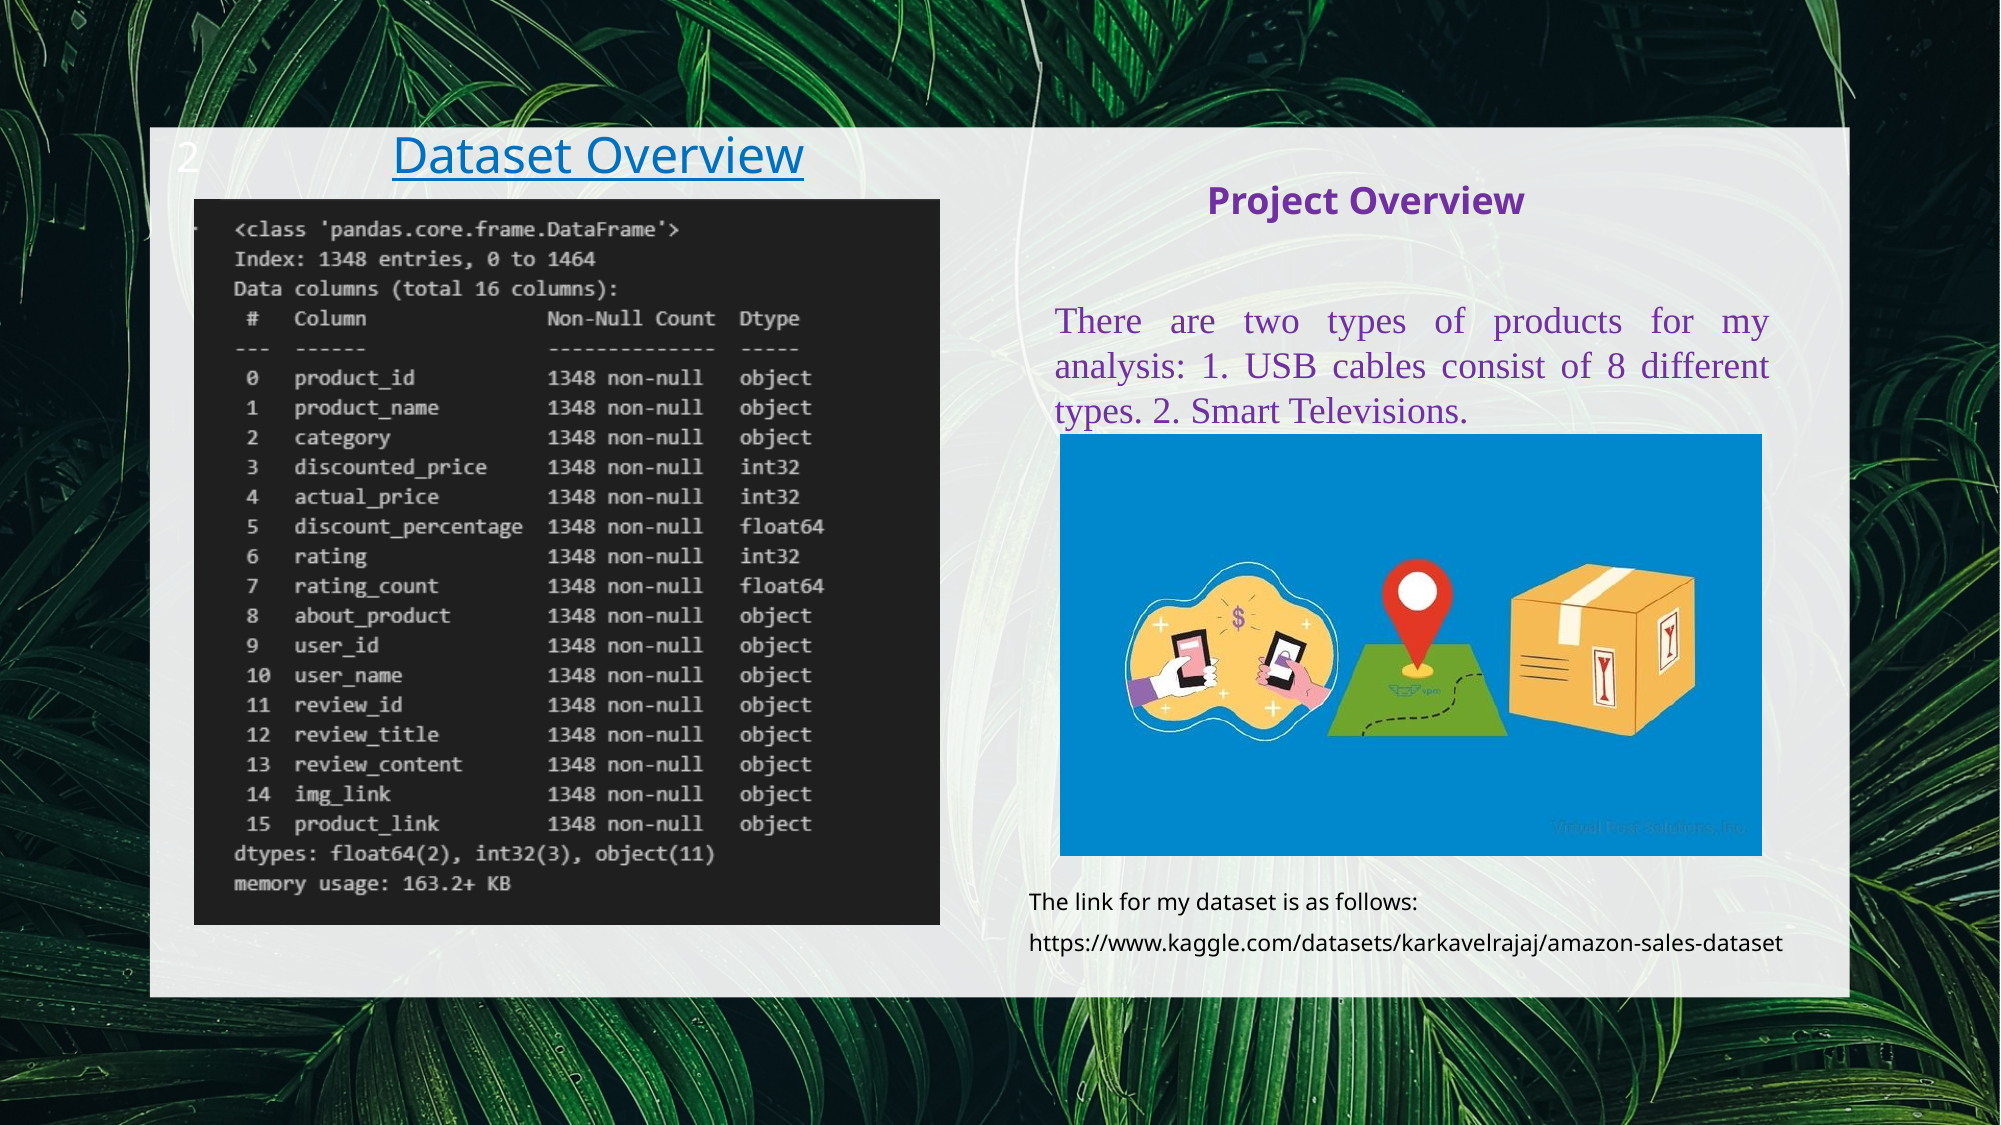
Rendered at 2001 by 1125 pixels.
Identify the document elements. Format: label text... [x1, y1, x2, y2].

slide_number 2 [87, 129, 216, 190]
list Dataset Overview [257, 108, 940, 192]
text_box There are two types of products for my analysis: 1. USB cables consist of 8 different types. 2. Smart Televisions. [1039, 289, 1786, 439]
list The link for my dataset is as follows: https://www.kaggle.com/datasets/karkavelrajaj/amazon-sales-dataset [1014, 865, 1847, 983]
text_box Project Overview [1192, 169, 1694, 230]
picture [0, 0, 2000, 1125]
